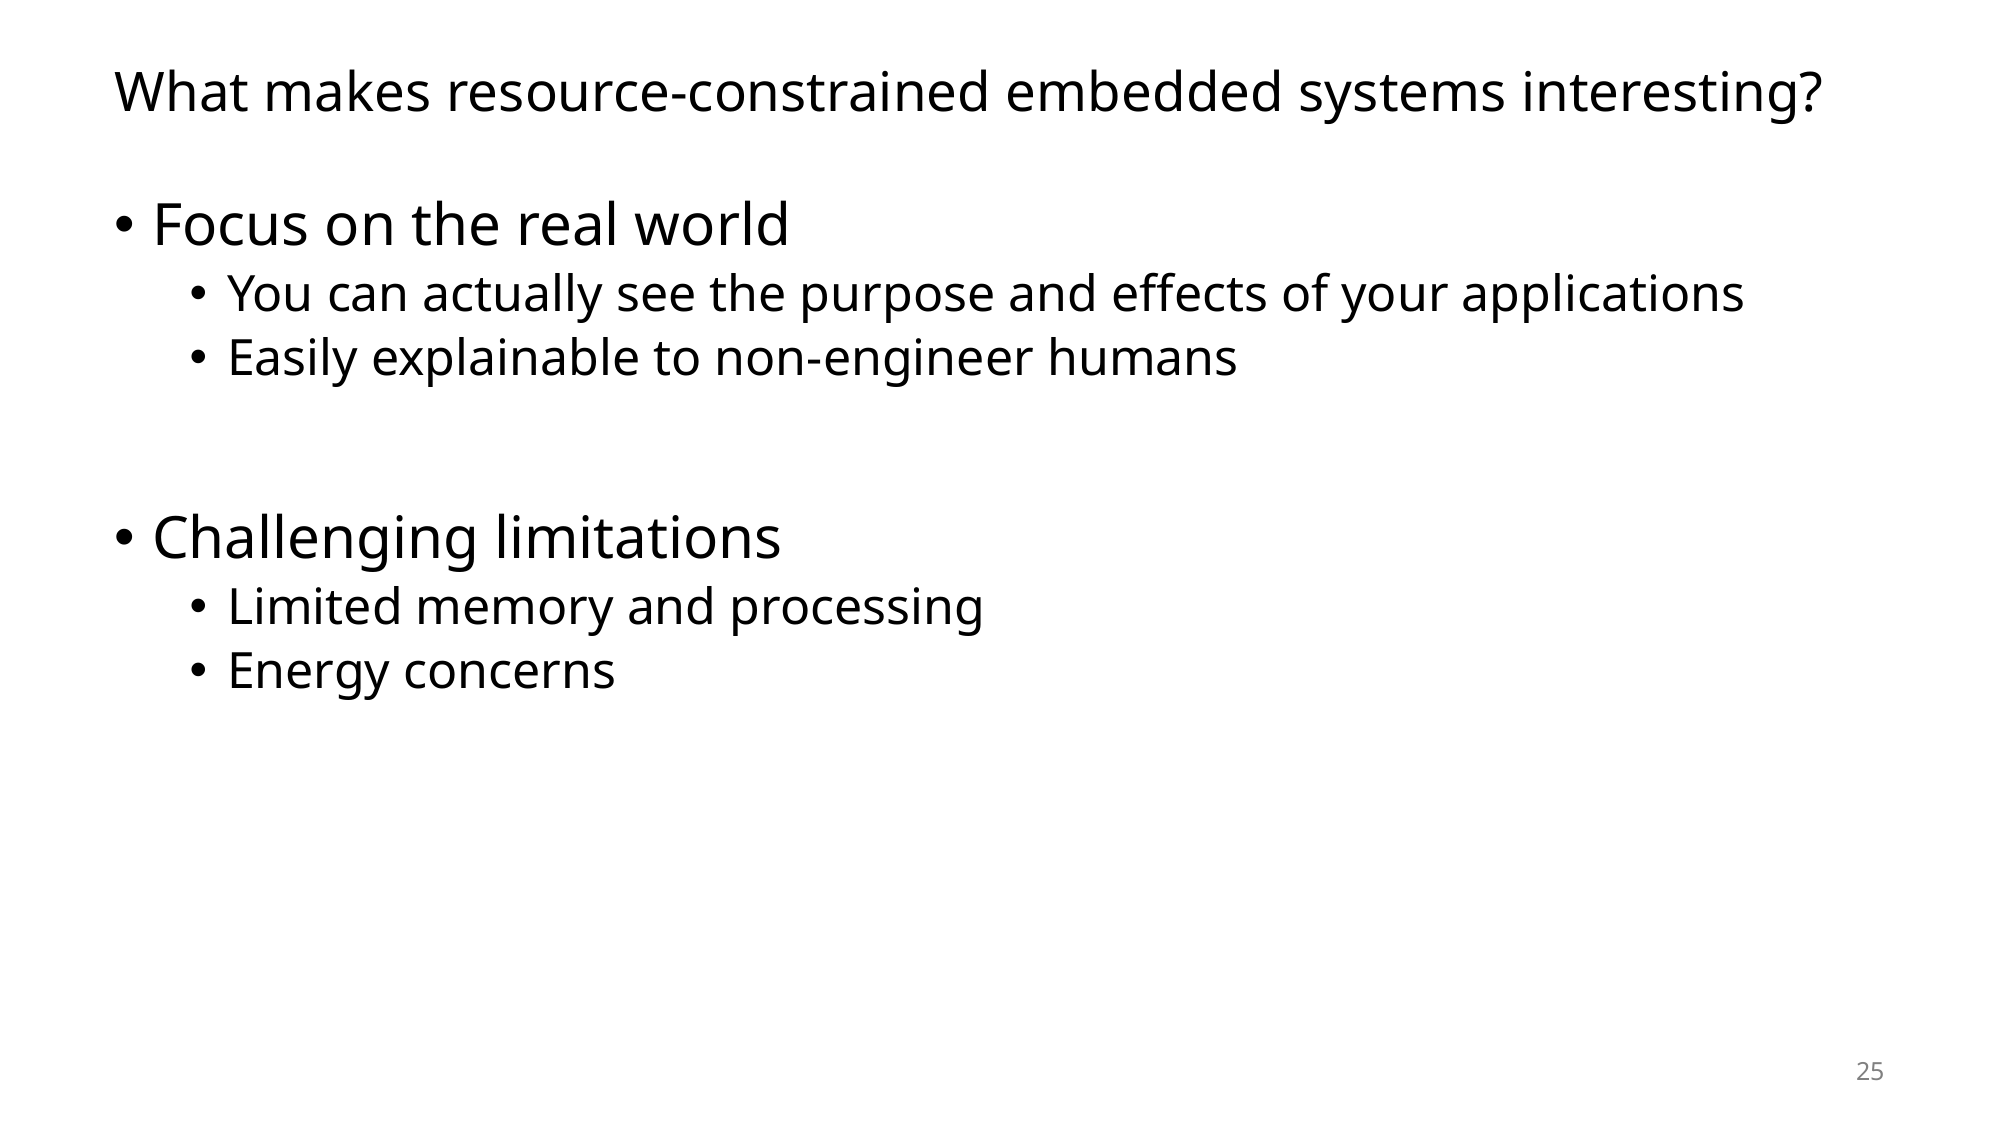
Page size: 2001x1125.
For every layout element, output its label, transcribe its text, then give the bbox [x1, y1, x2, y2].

title What makes resource-constrained embedded systems interesting? [99, 37, 1900, 150]
slide_number 25 [1749, 1042, 1900, 1103]
list Focus on the real world You can actually see the purpose and effects of your applications Easily explainable to non-engineer humans Challenging limitations Limited memory and processing Energy concerns [99, 187, 1900, 1013]
